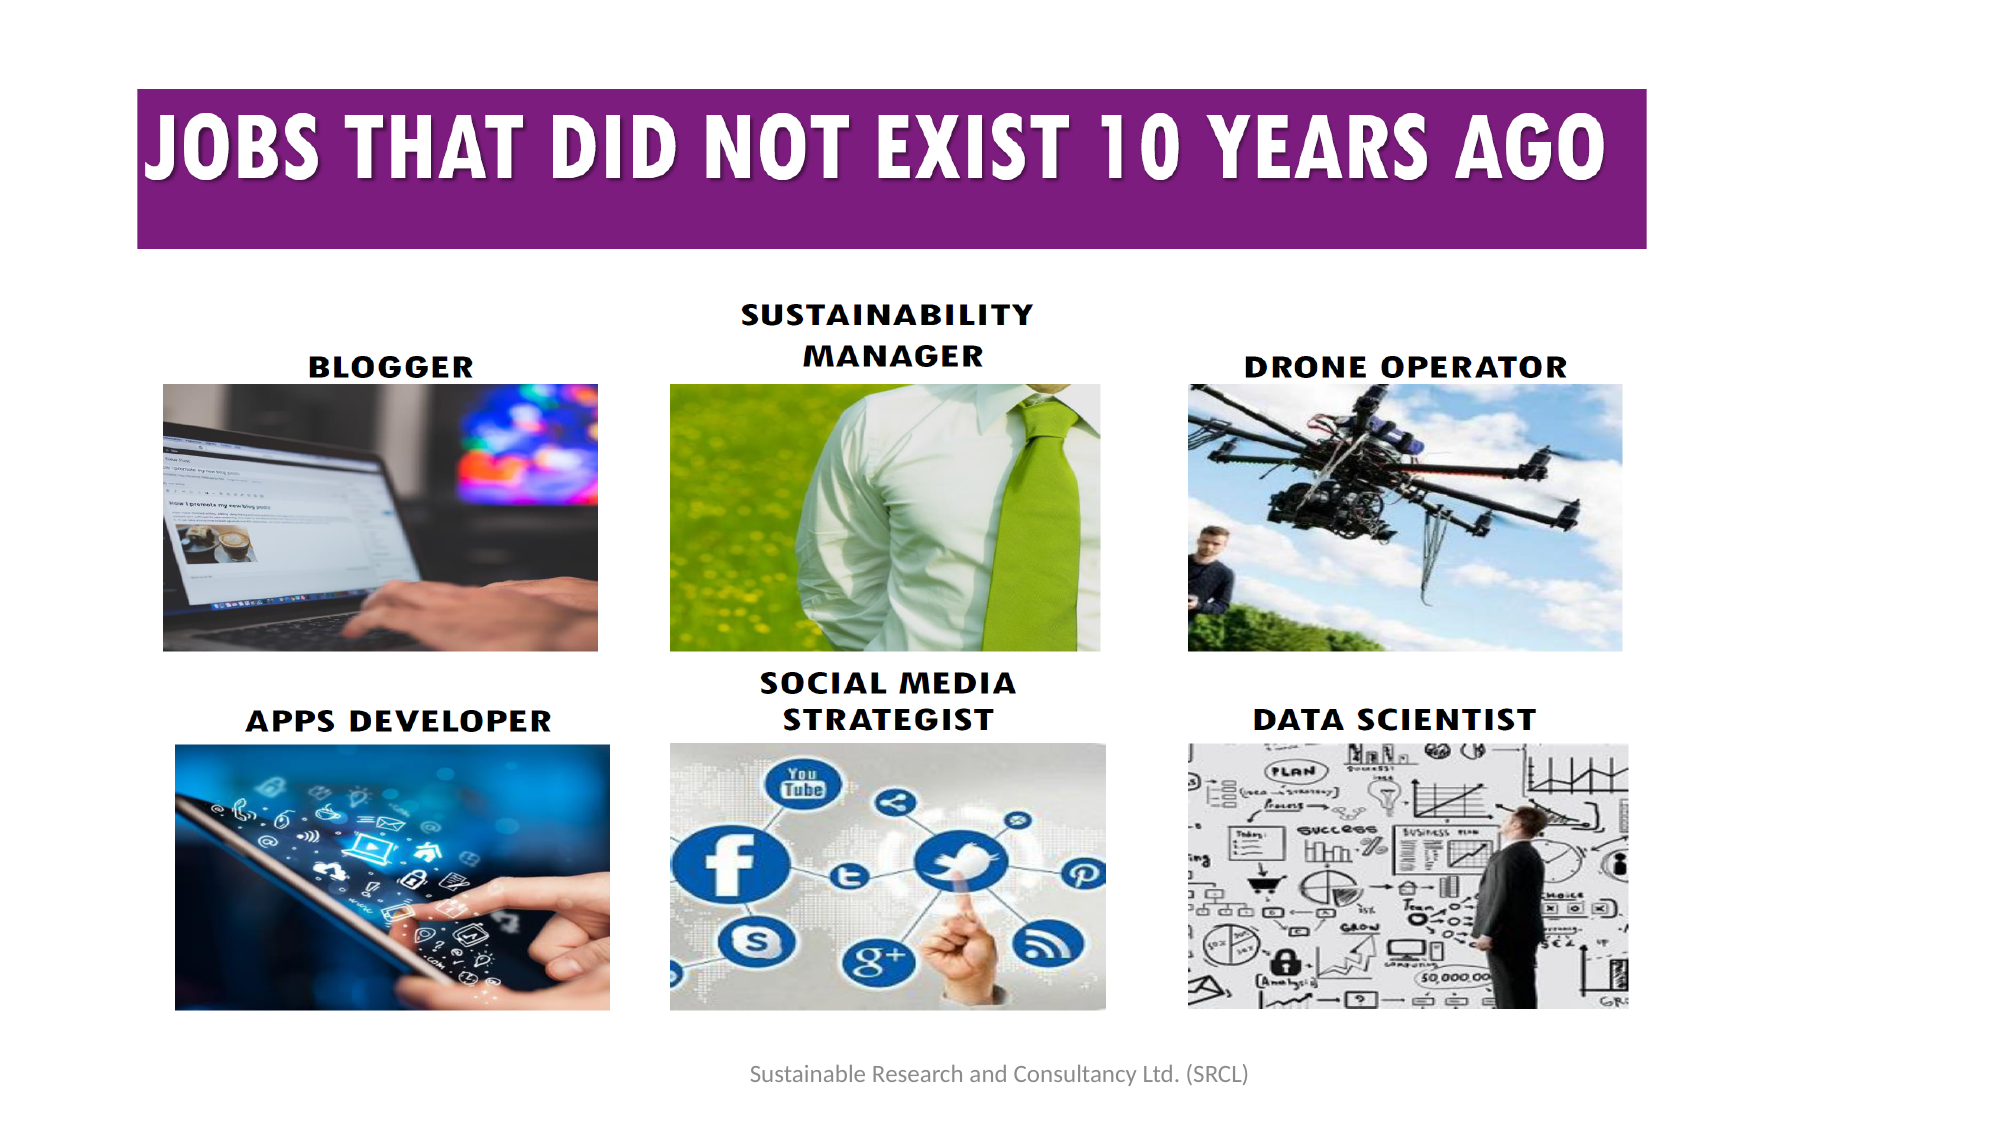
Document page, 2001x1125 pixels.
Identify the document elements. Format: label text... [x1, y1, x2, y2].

footer Sustainable Research and Consultancy Ltd. (SRCL) [662, 1042, 1338, 1103]
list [137, 299, 1647, 1014]
picture [137, 89, 1647, 249]
